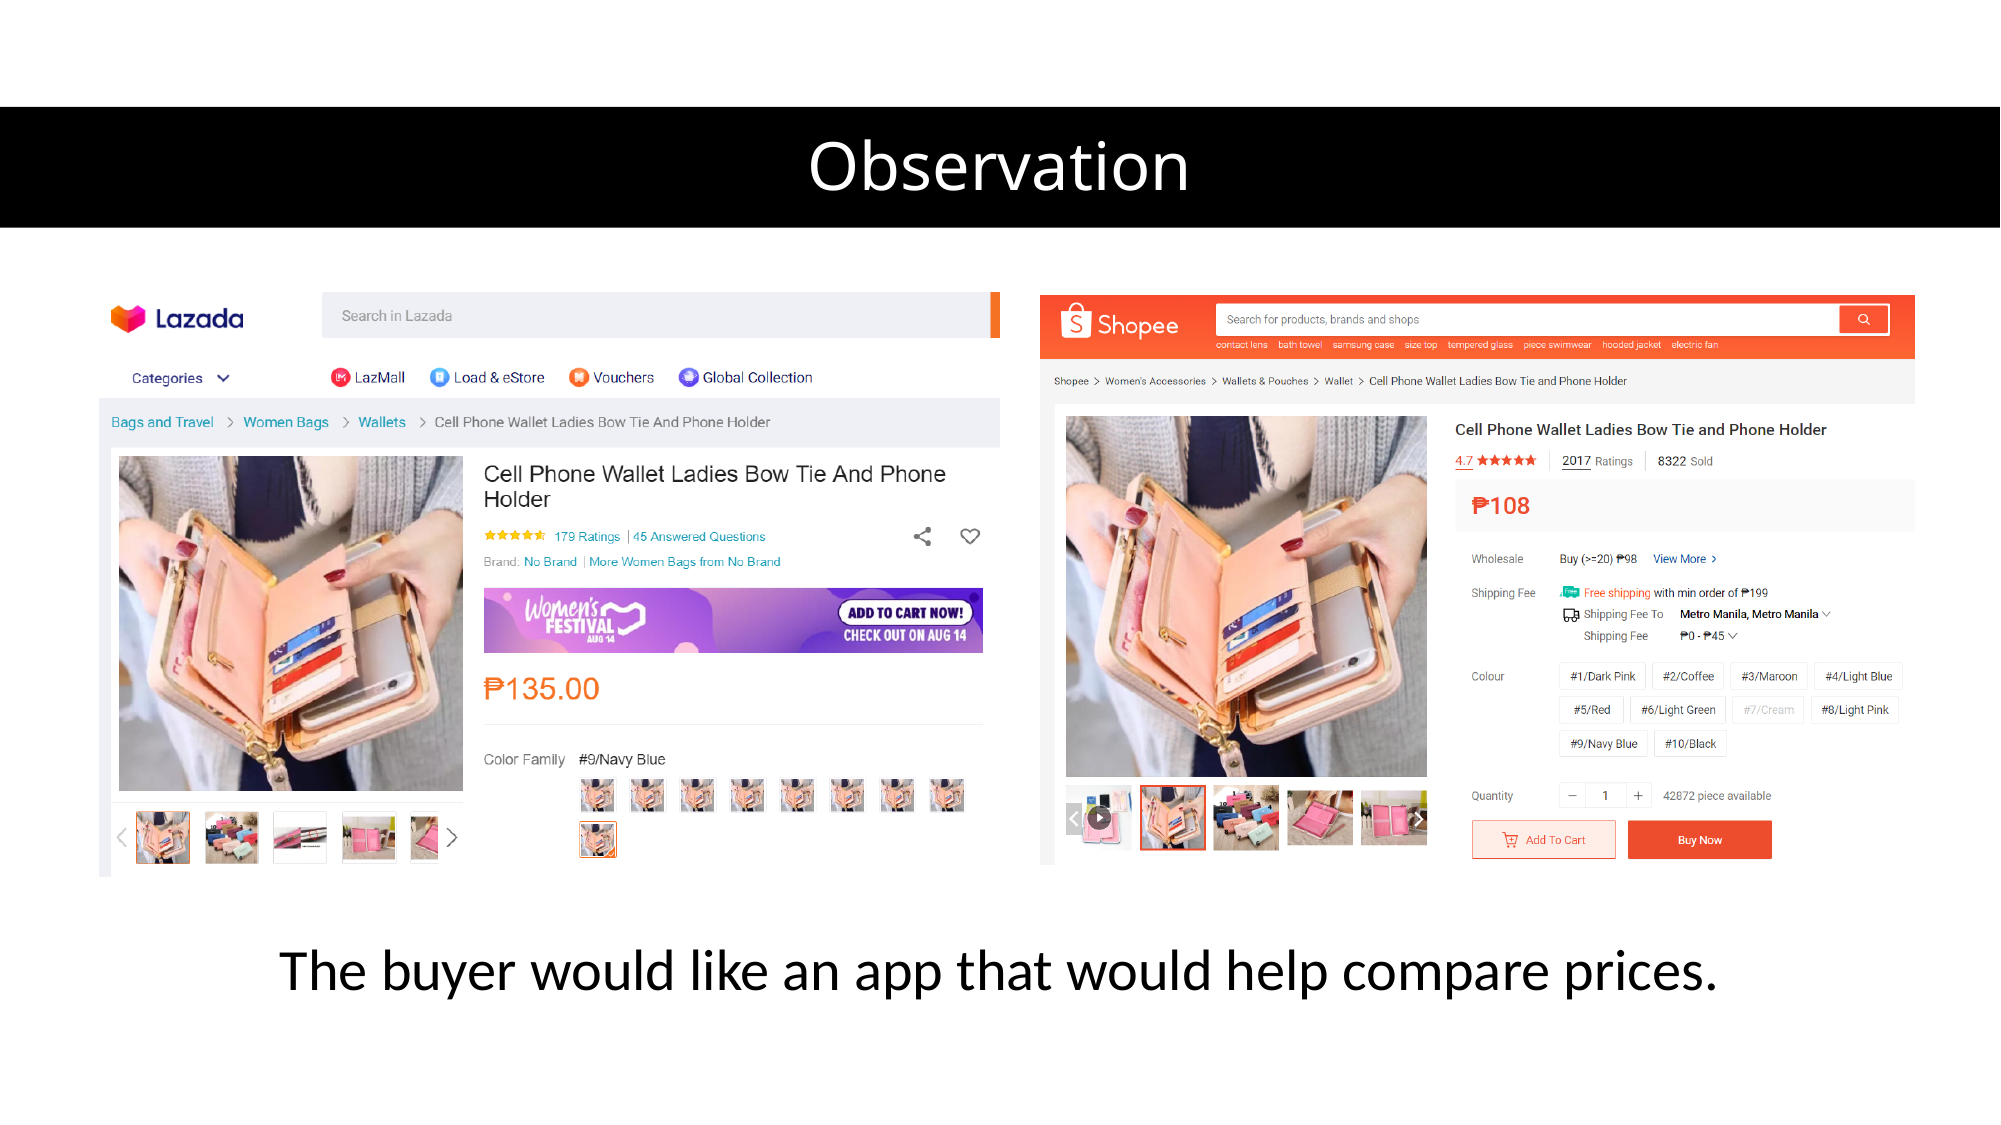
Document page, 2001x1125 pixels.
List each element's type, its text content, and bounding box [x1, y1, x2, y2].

title Observation [137, 110, 1863, 228]
picture [1040, 295, 1915, 865]
list The buyer would like an app that would help compare prices. [234, 932, 1766, 1075]
picture [99, 283, 1000, 877]
text_box [0, 106, 2000, 229]
